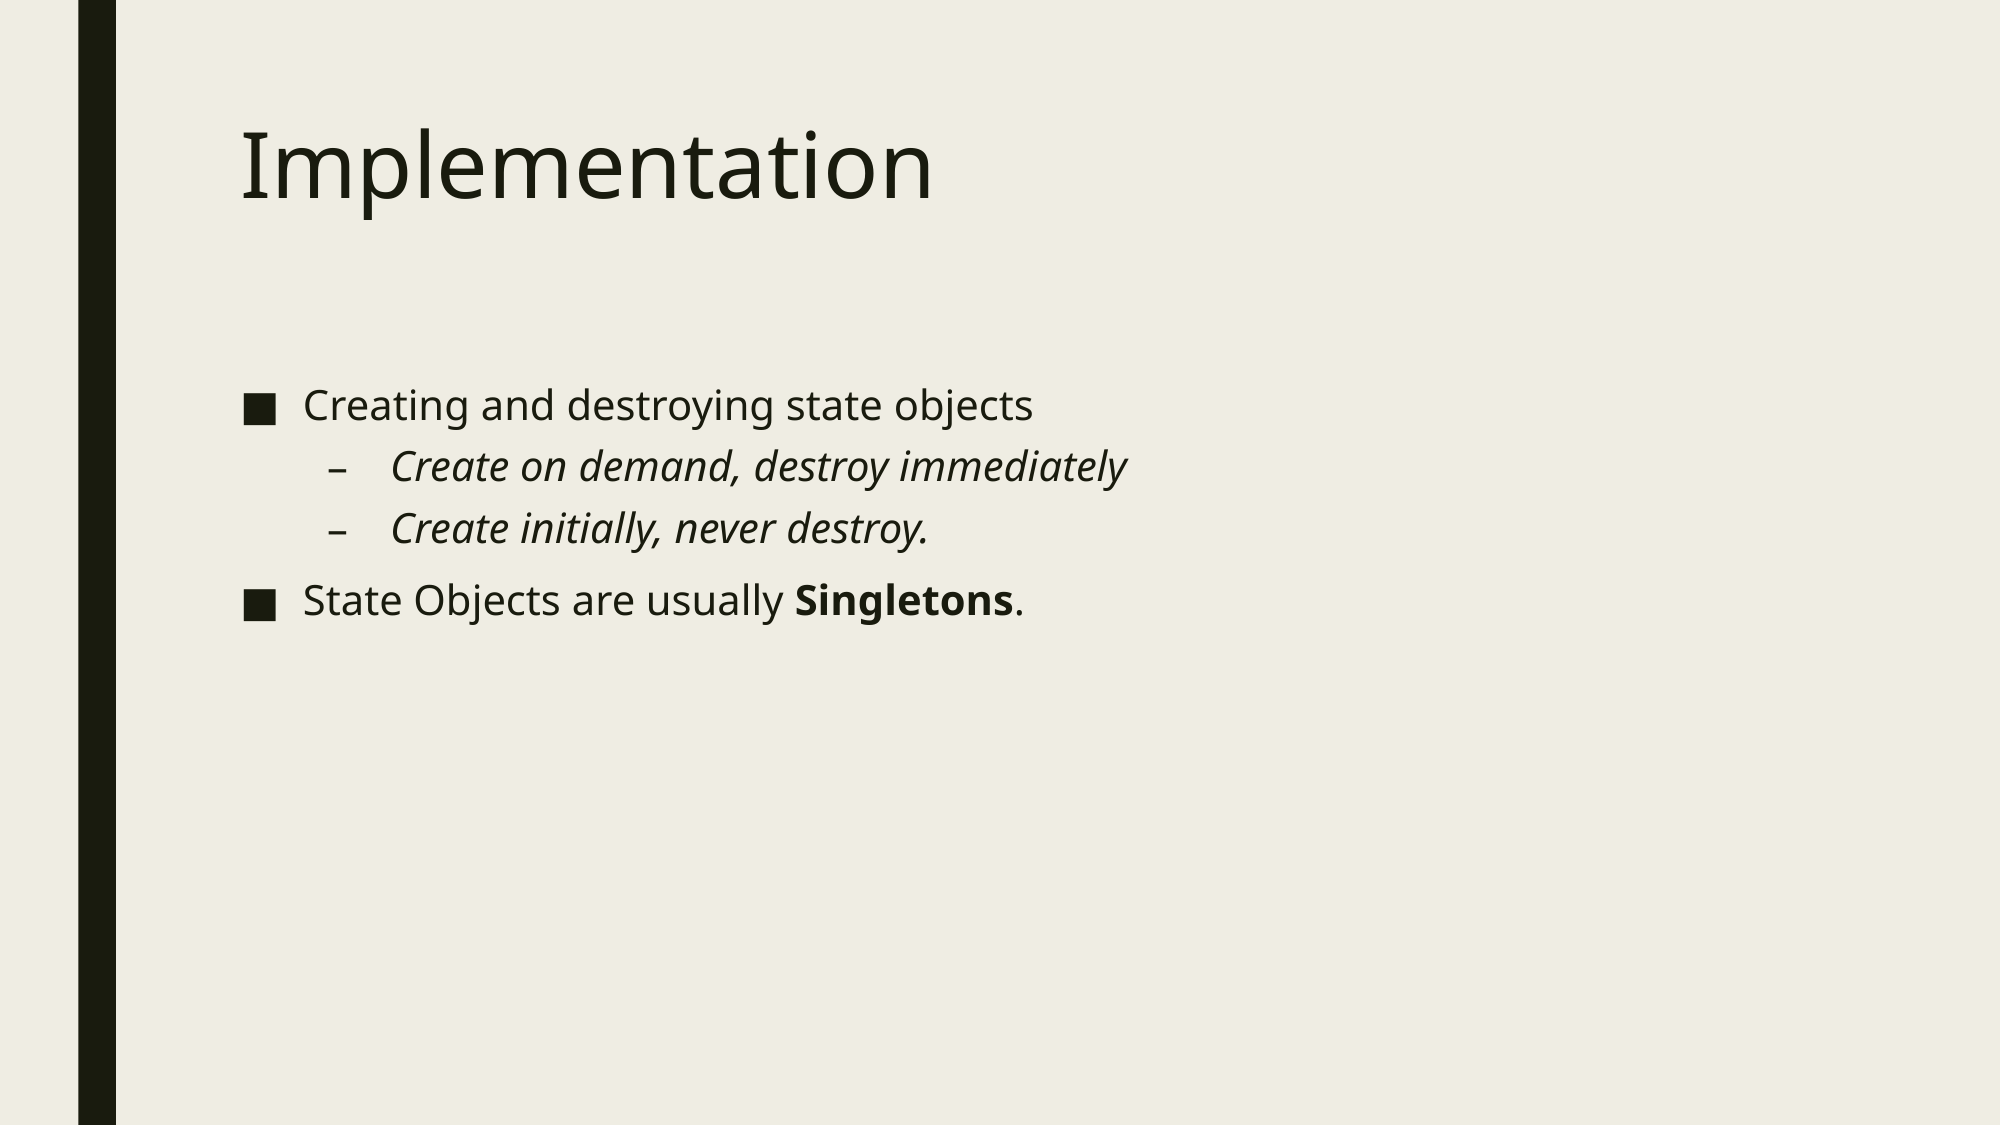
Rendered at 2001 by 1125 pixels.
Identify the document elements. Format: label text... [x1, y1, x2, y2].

title Implementation [225, 112, 1800, 357]
list Creating and destroying state objects Create on demand, destroy immediately Create initially, never destroy. State Objects are usually Singletons. [225, 375, 1800, 963]
